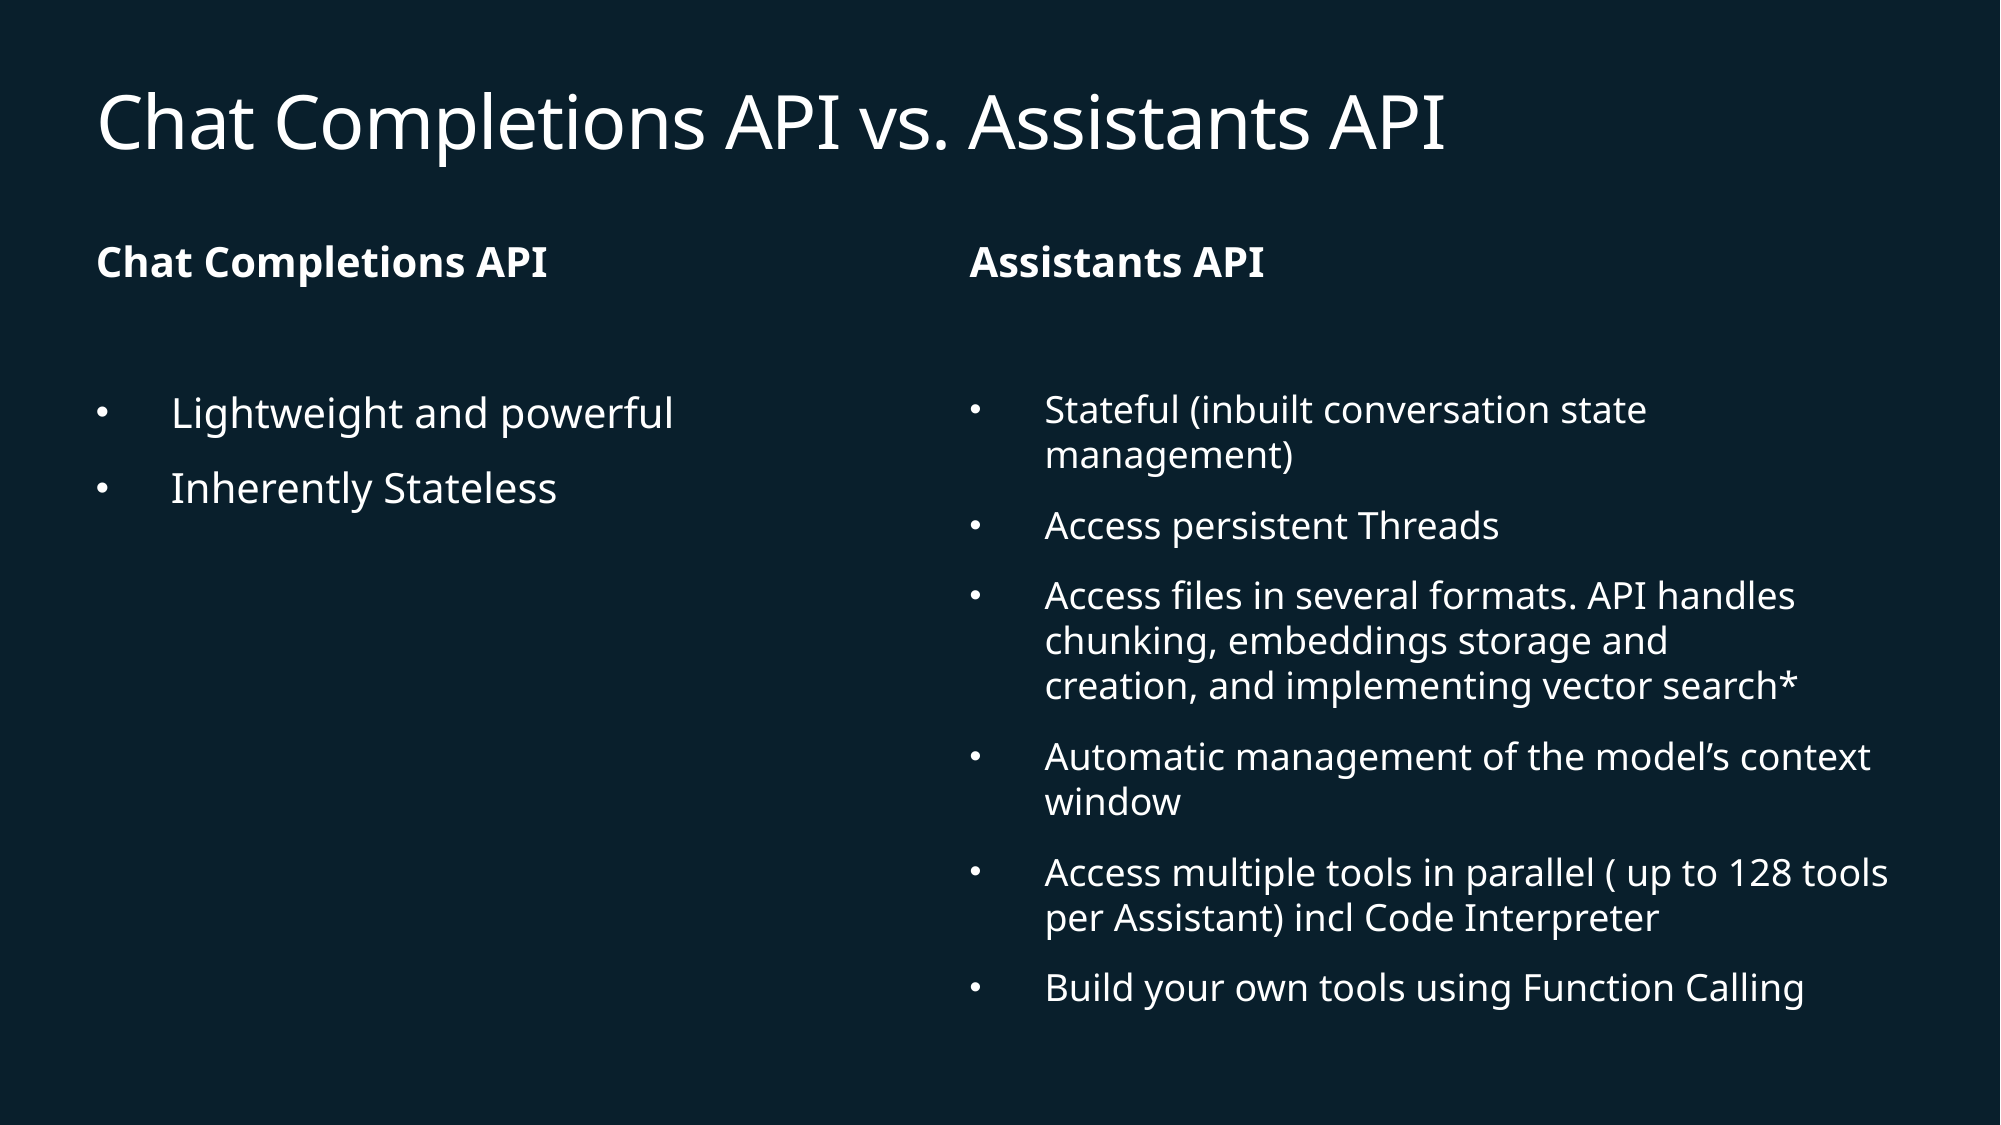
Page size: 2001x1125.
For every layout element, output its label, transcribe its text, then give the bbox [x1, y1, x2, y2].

list Chat Completions API Lightweight and powerful Inherently Stateless [95, 235, 951, 874]
title Chat Completions API vs. Assistants API [96, 75, 1904, 166]
list Assistants API Stateful (inbuilt conversation state management) Access persistent Threads Access files in several formats. API handles chunking, embeddings storage and creation, and implementing vector search* Automatic management of the model’s context window Access multiple tools in parallel ( up to 128 tools per Assistant) incl Code Interpreter Build your own tools using Function Calling [969, 235, 1905, 1010]
